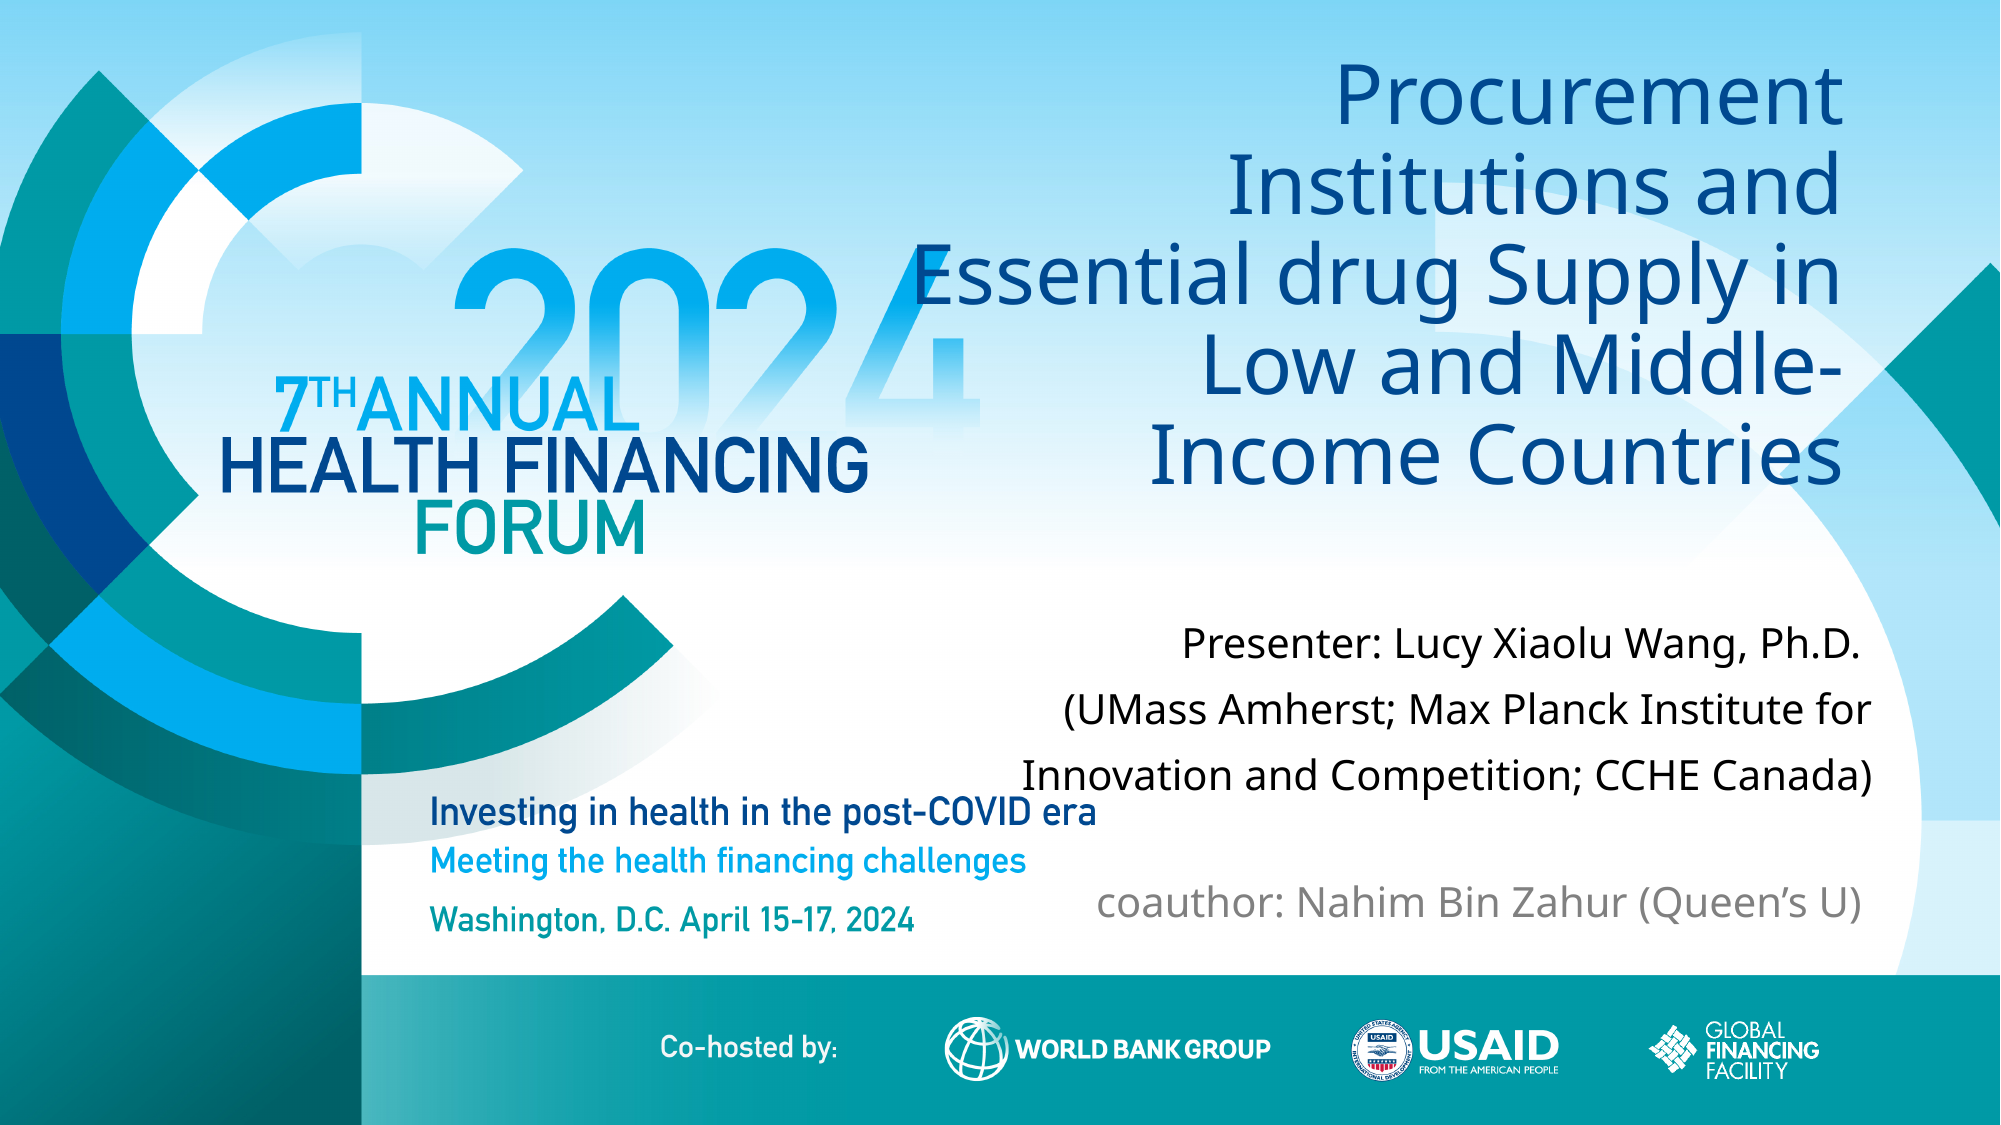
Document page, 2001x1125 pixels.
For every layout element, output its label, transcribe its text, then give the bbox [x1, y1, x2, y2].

title Procurement Institutions and Essential drug Supply in Low and Middle-Income Countries [892, 225, 1860, 510]
picture [0, 0, 2000, 1125]
subtitle Presenter: Lucy Xiaolu Wang, Ph.D. (UMass Amherst; Max Planck Institute for Innovation and Competition; CCHE Canada) coauthor: Nahim Bin Zahur (Queen’s U) [908, 615, 1888, 990]
